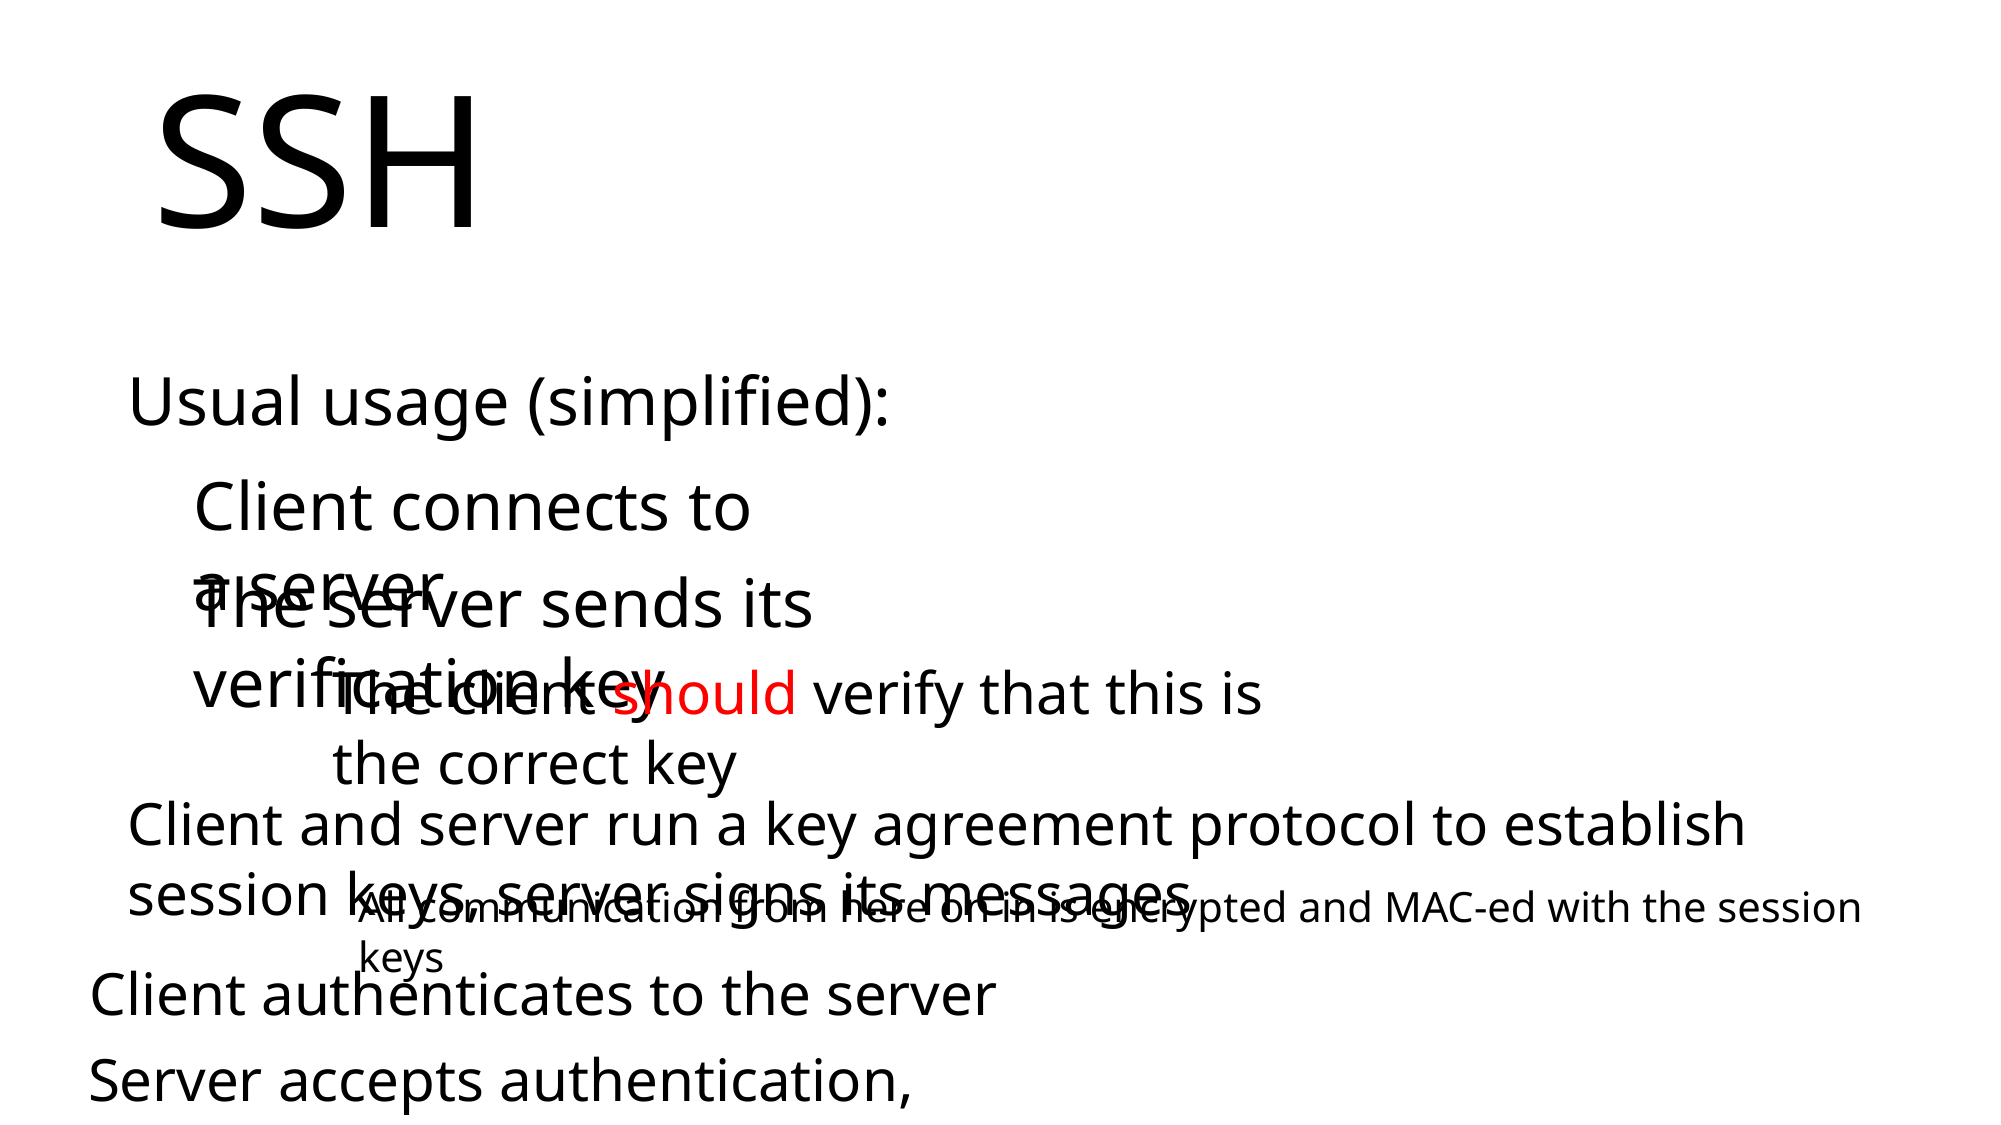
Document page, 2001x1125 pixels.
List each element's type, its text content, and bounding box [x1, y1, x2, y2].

text_box The server sends its verification key [179, 553, 1179, 728]
text_box Client authenticates to the server [74, 949, 1310, 1035]
text_box All communication from here on in is encrypted and MAC-ed with the session keys [343, 873, 1888, 989]
title SSH [137, 59, 1863, 278]
text_box Client and server run a key agreement protocol to establish session keys, server signs its messages [112, 779, 1818, 935]
text_box The client should verify that this is the correct key [318, 649, 1318, 804]
text_box Client connects to a server [179, 456, 802, 553]
text_box Server accepts authentication, login proceeds [73, 1036, 1045, 1125]
text_box Usual usage (simplified): [112, 351, 1113, 447]
